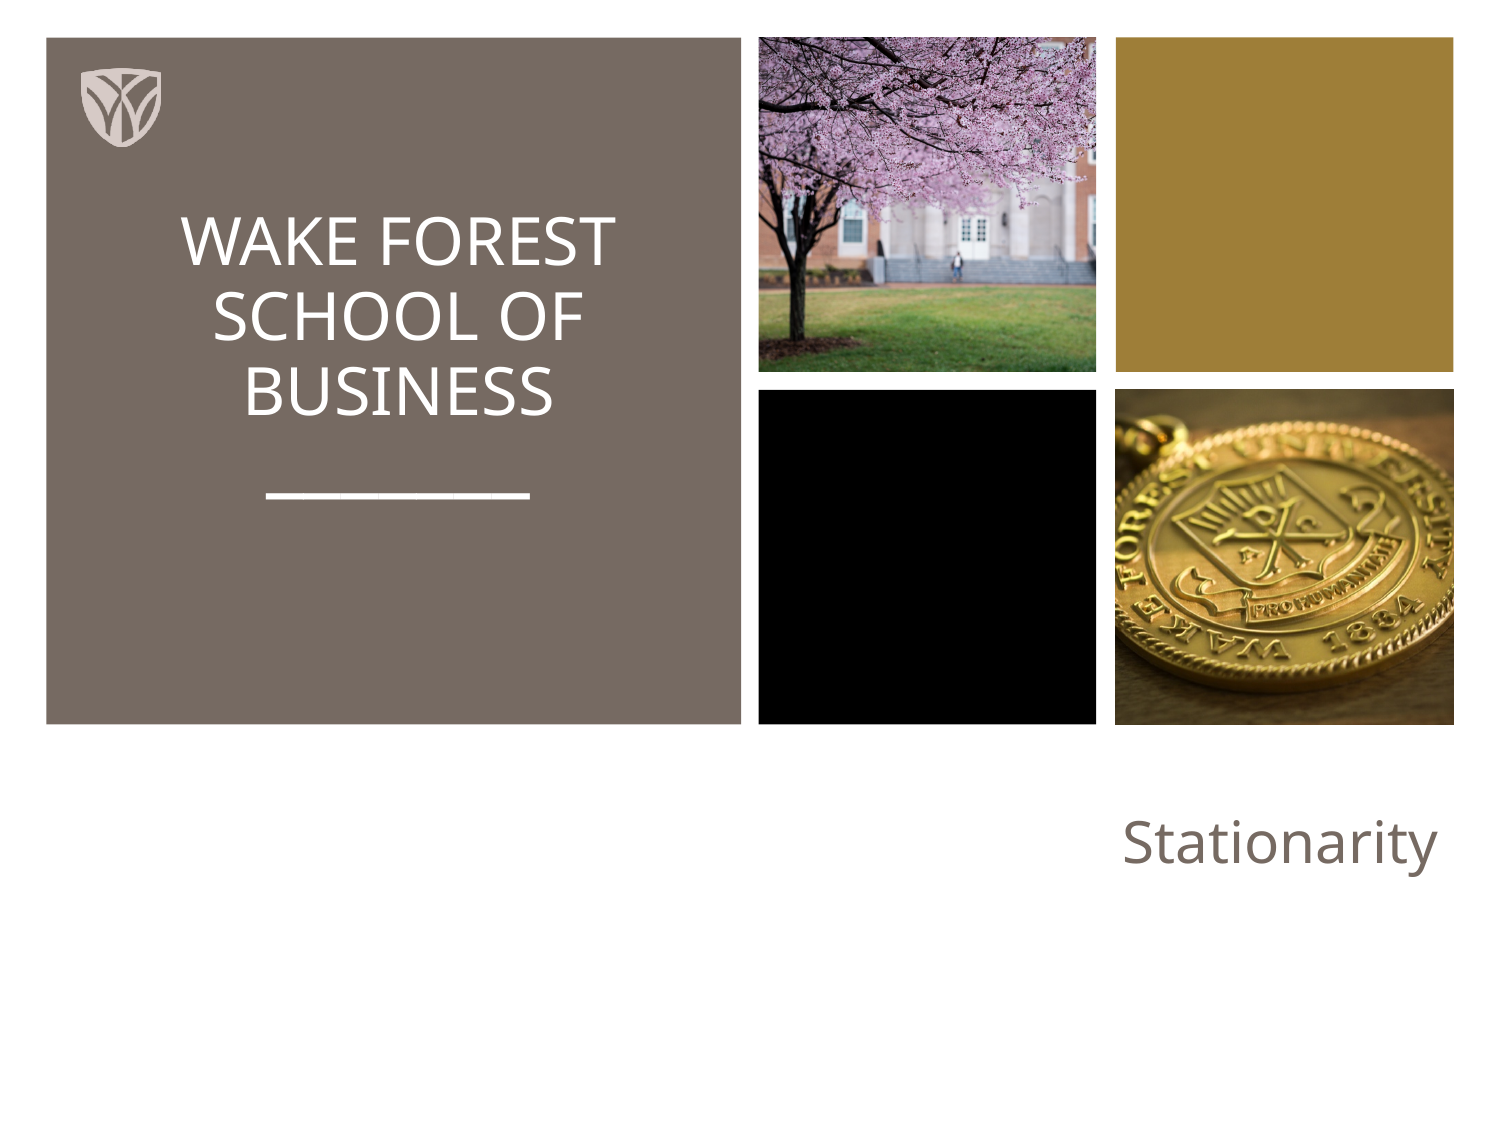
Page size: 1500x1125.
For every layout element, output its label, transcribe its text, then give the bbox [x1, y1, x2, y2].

picture [1115, 389, 1454, 725]
title Stationarity [590, 797, 1454, 898]
list Wake Forest School of Business _______ [70, 190, 726, 692]
picture [758, 36, 1097, 373]
